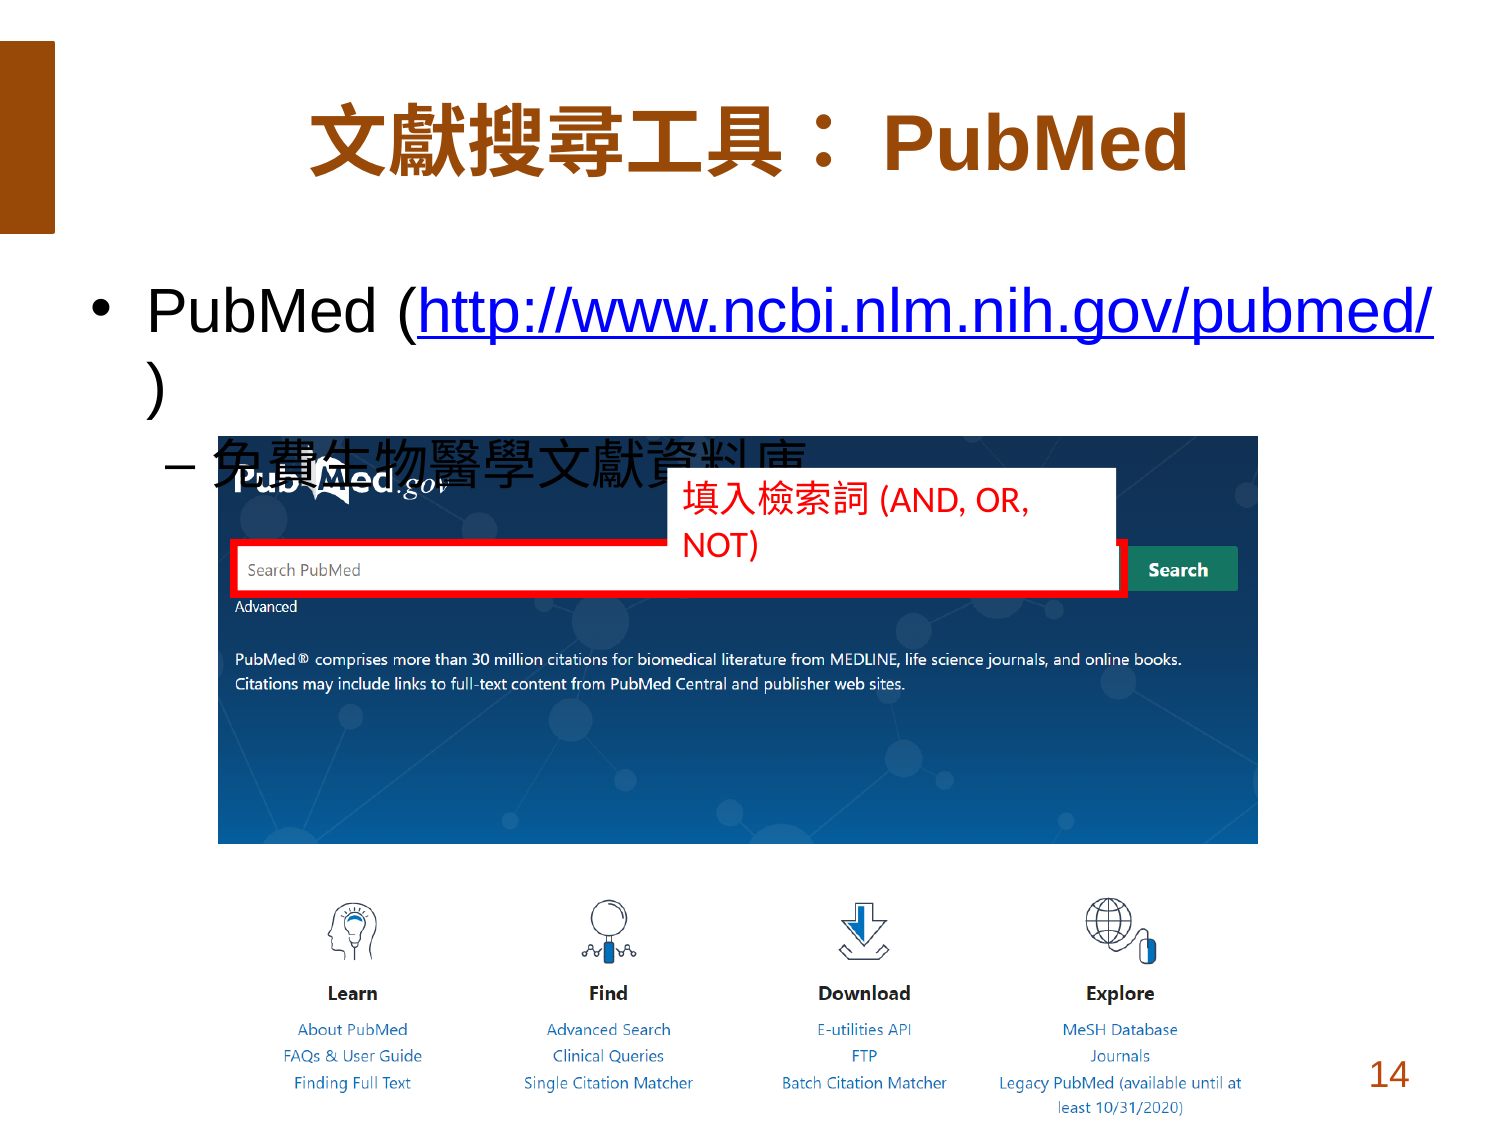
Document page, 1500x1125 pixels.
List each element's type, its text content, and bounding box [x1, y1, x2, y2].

title 文獻搜尋工具：PubMed [75, 45, 1425, 233]
list PubMed (http://www.ncbi.nlm.nih.gov/pubmed/) 免費生物醫學文獻資料庫 [75, 262, 1459, 1005]
picture [218, 436, 1259, 1125]
slide_number 14 [1263, 1042, 1425, 1103]
